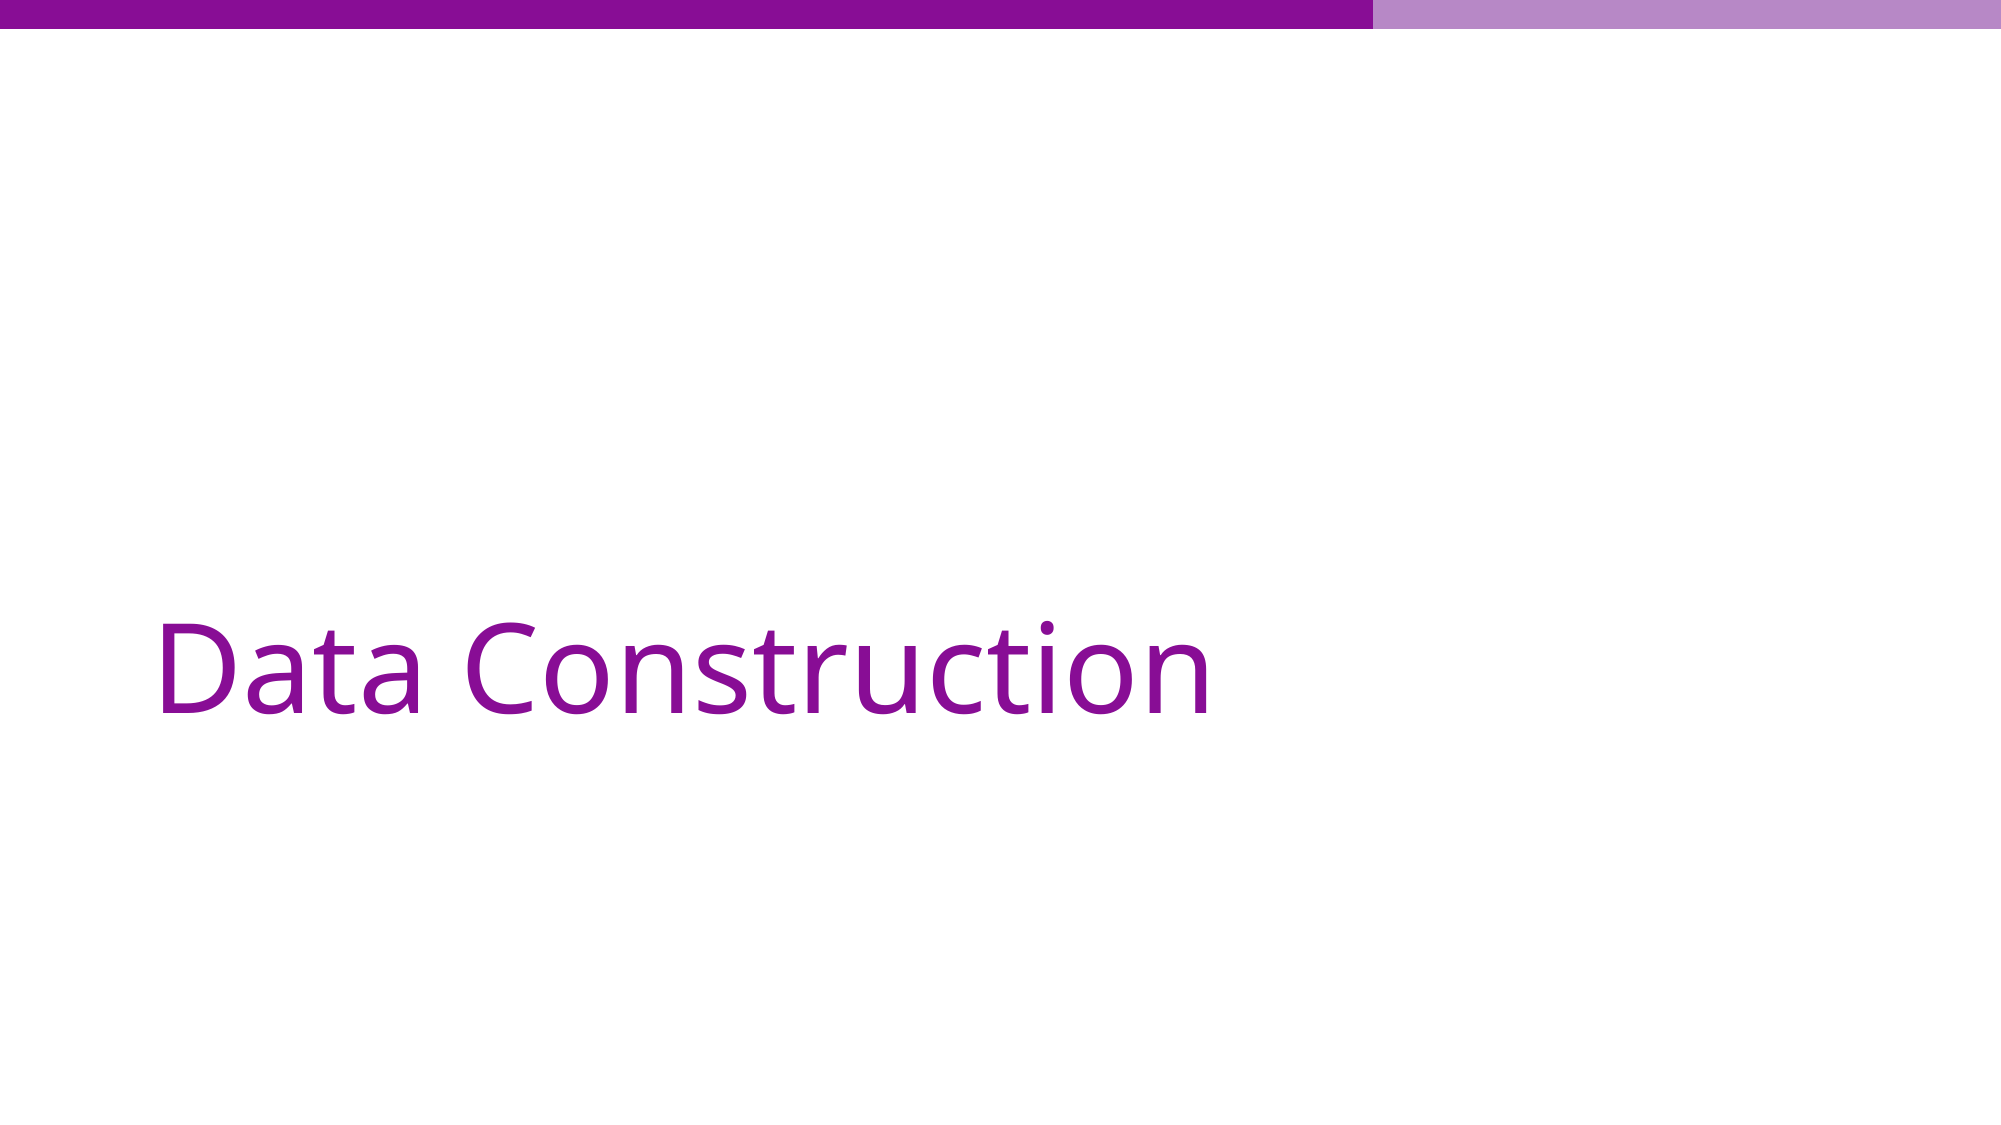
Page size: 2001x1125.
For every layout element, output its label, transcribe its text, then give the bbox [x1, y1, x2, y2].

title Data Construction [136, 280, 1862, 749]
